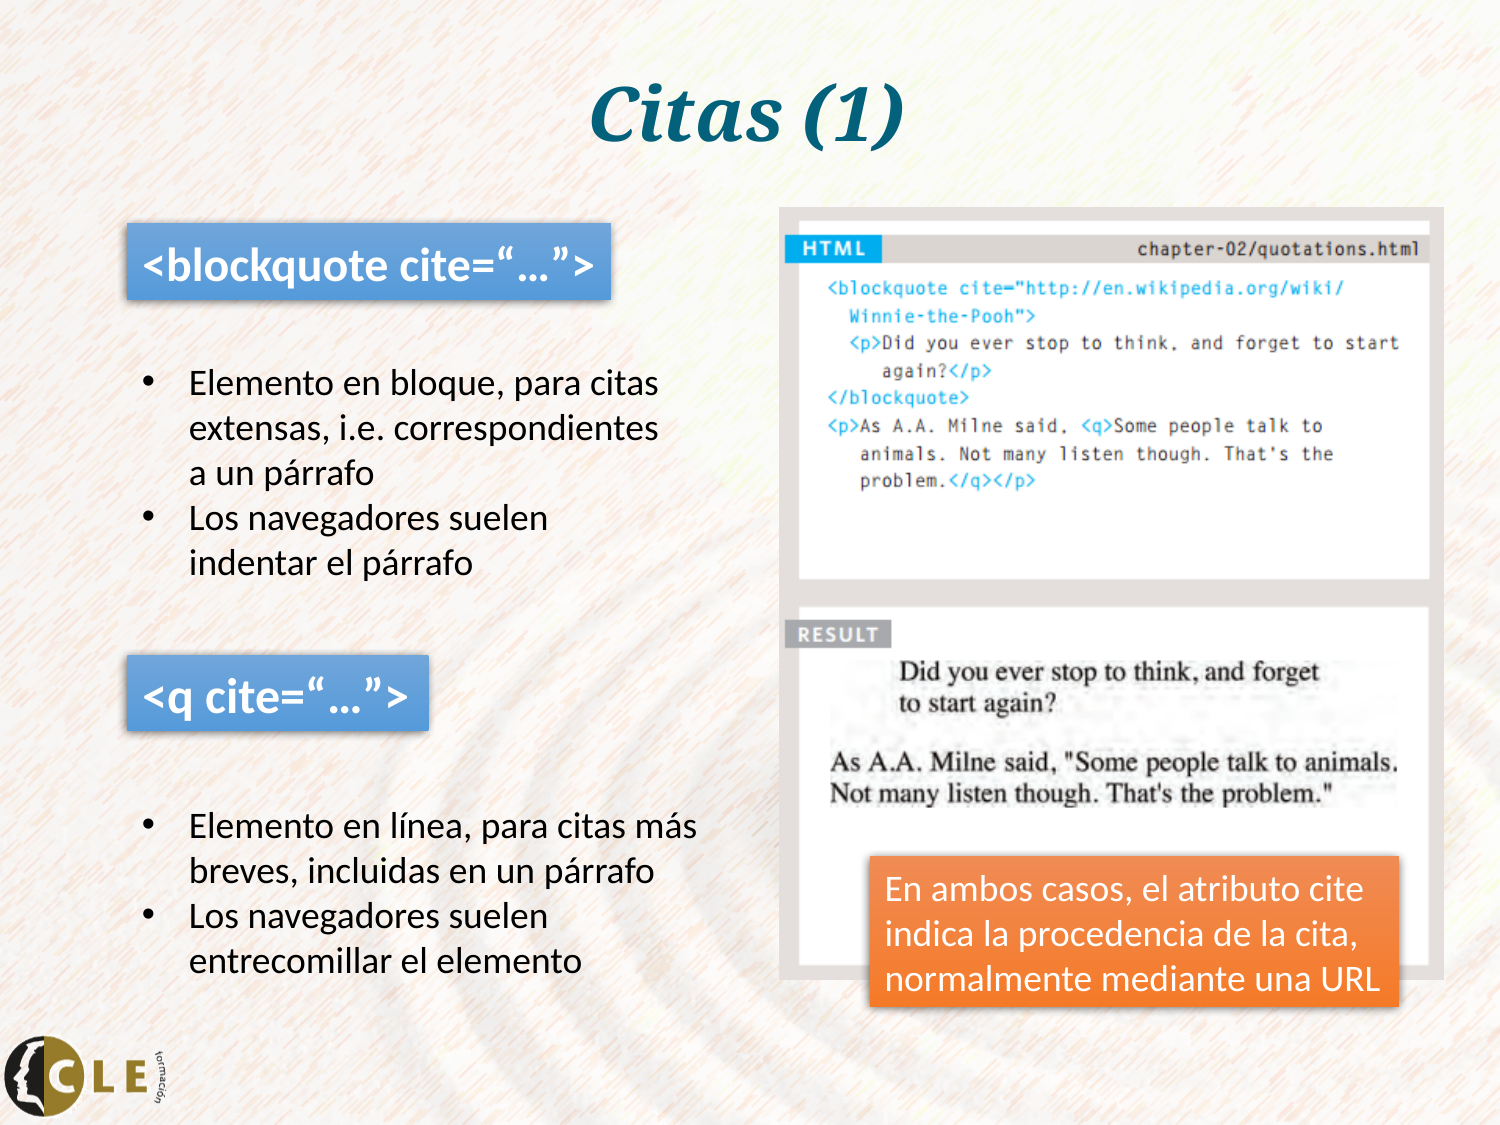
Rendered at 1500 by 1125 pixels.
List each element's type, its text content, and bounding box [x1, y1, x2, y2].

text_box Elemento en línea, para citas más breves, incluidas en un párrafo Los navegadores suelen entrecomillar el elemento [127, 793, 741, 989]
text_box <q cite=“…”> [127, 655, 429, 731]
text_box En ambos casos, el atributo cite indica la procedencia de la cita, normalmente mediante una URL [869, 980, 1399, 1007]
text_box Elemento en bloque, para citas extensas, i.e. correspondientes a un párrafo Los navegadores suelen indentar el párrafo [127, 350, 676, 591]
picture [0, 0, 1500, 1125]
title Citas (1) [99, 44, 1393, 179]
text_box <blockquote cite=“…”> [127, 223, 611, 300]
